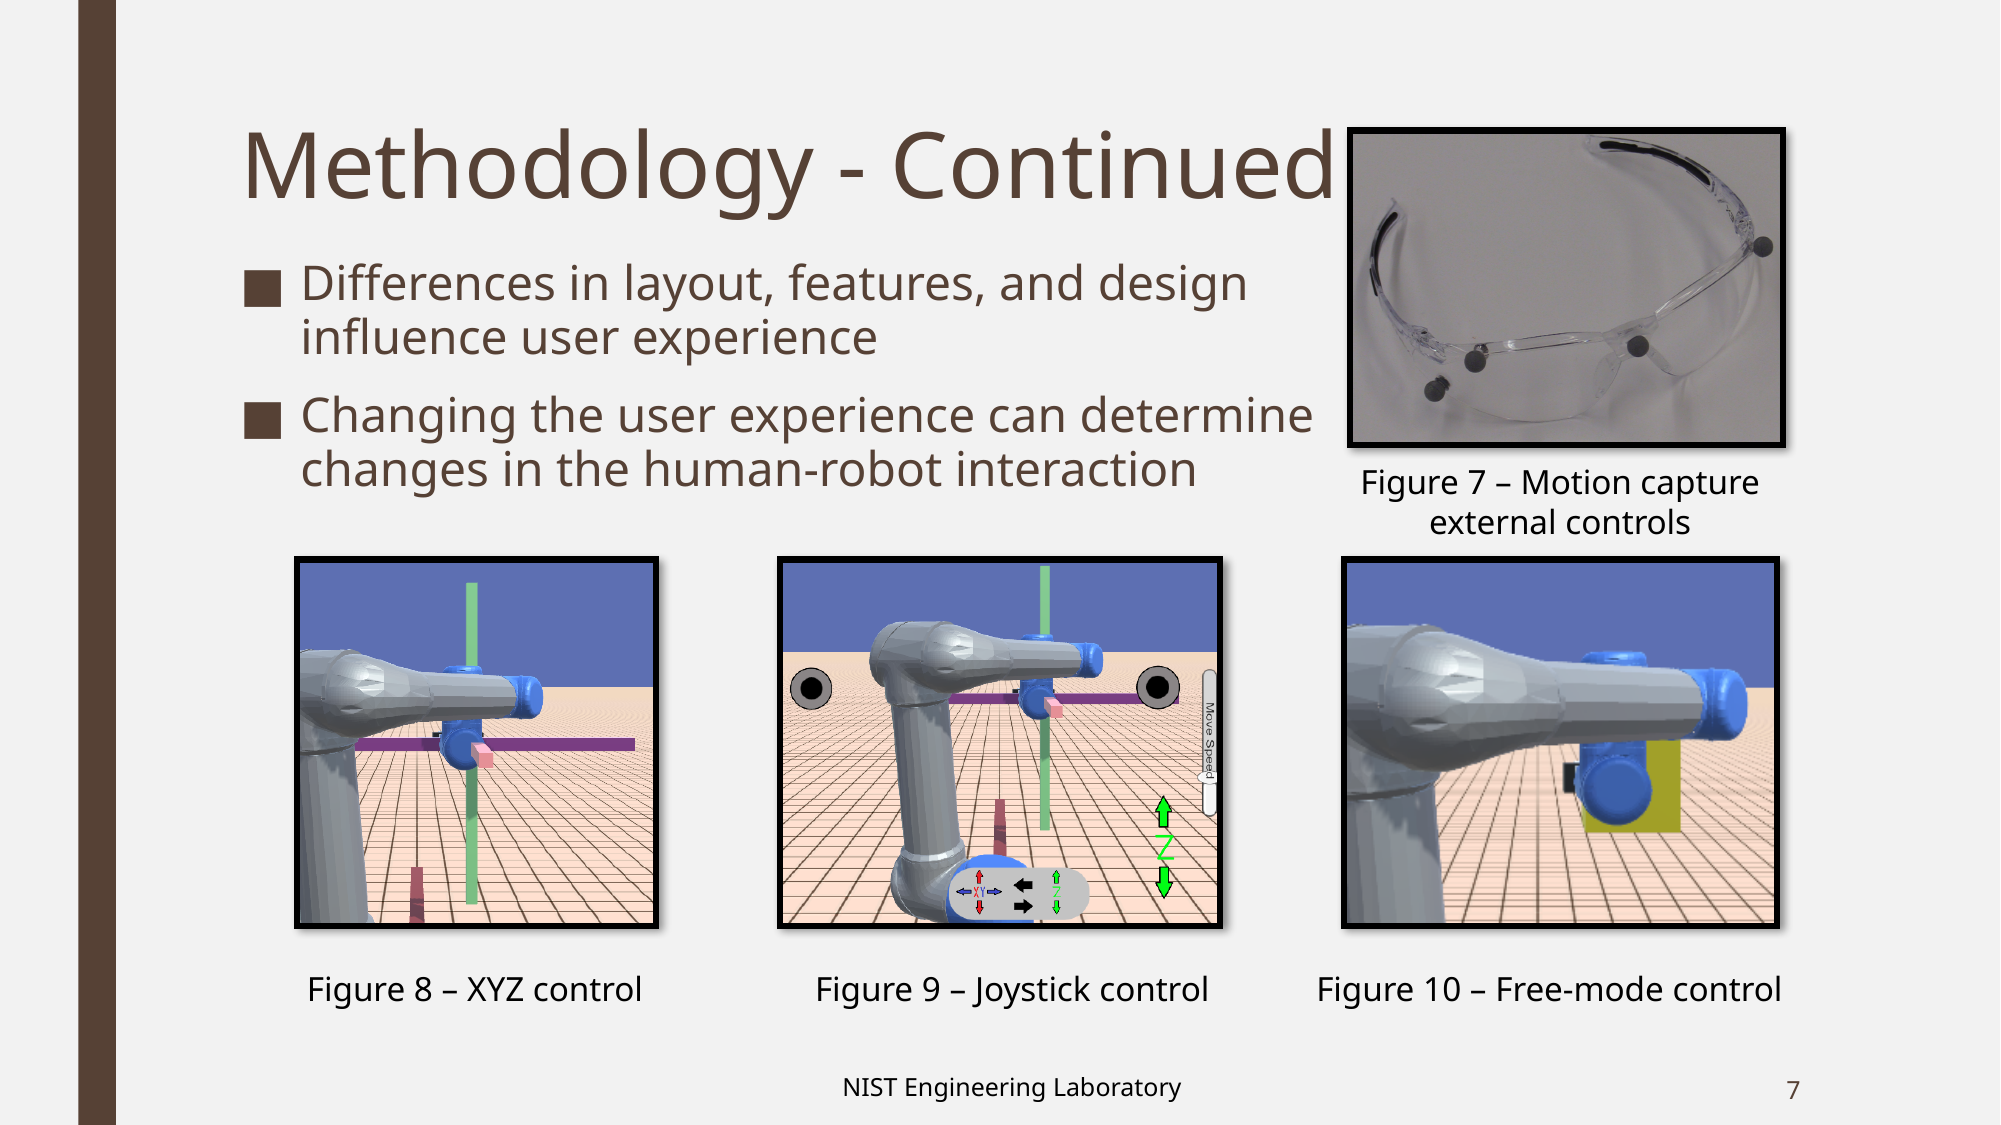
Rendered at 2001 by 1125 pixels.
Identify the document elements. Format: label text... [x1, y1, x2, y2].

slide_number 7 [1553, 1058, 1816, 1125]
text_box Figure 9 – Joystick control [762, 960, 1263, 1015]
text_box Figure 7 – Motion capture external controls [1310, 454, 1811, 549]
text_box NIST Engineering Laboratory [627, 1064, 1398, 1110]
text_box Figure 8 – XYZ control [224, 960, 726, 1015]
picture [300, 562, 653, 923]
picture [782, 562, 1217, 923]
text_box Figure 10 – Free-mode control [1299, 960, 1800, 1015]
picture [1352, 133, 1780, 442]
title Methodology - Continued [225, 112, 1800, 288]
list Differences in layout, features, and design influence user experience Changing the user experience can determine changes in the human-robot interaction [225, 249, 1333, 525]
picture [1346, 562, 1774, 923]
